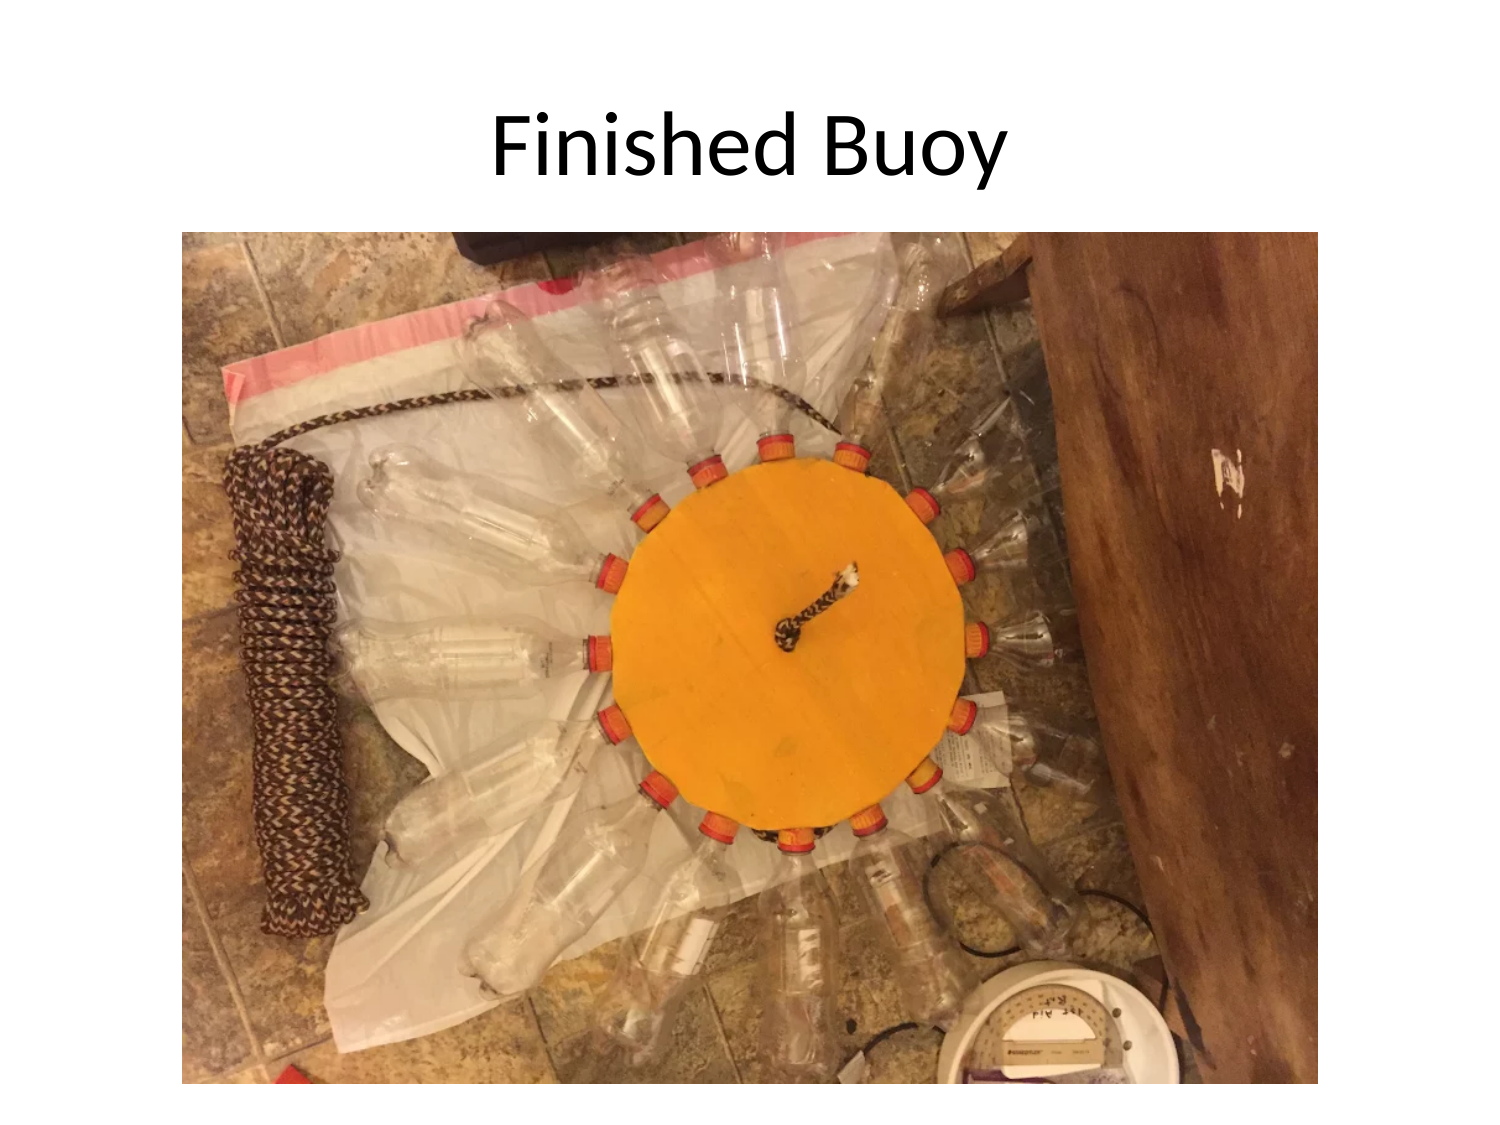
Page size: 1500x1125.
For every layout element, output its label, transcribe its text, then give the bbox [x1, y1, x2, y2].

picture [181, 232, 1319, 1084]
title Finished Buoy [75, 45, 1425, 233]
